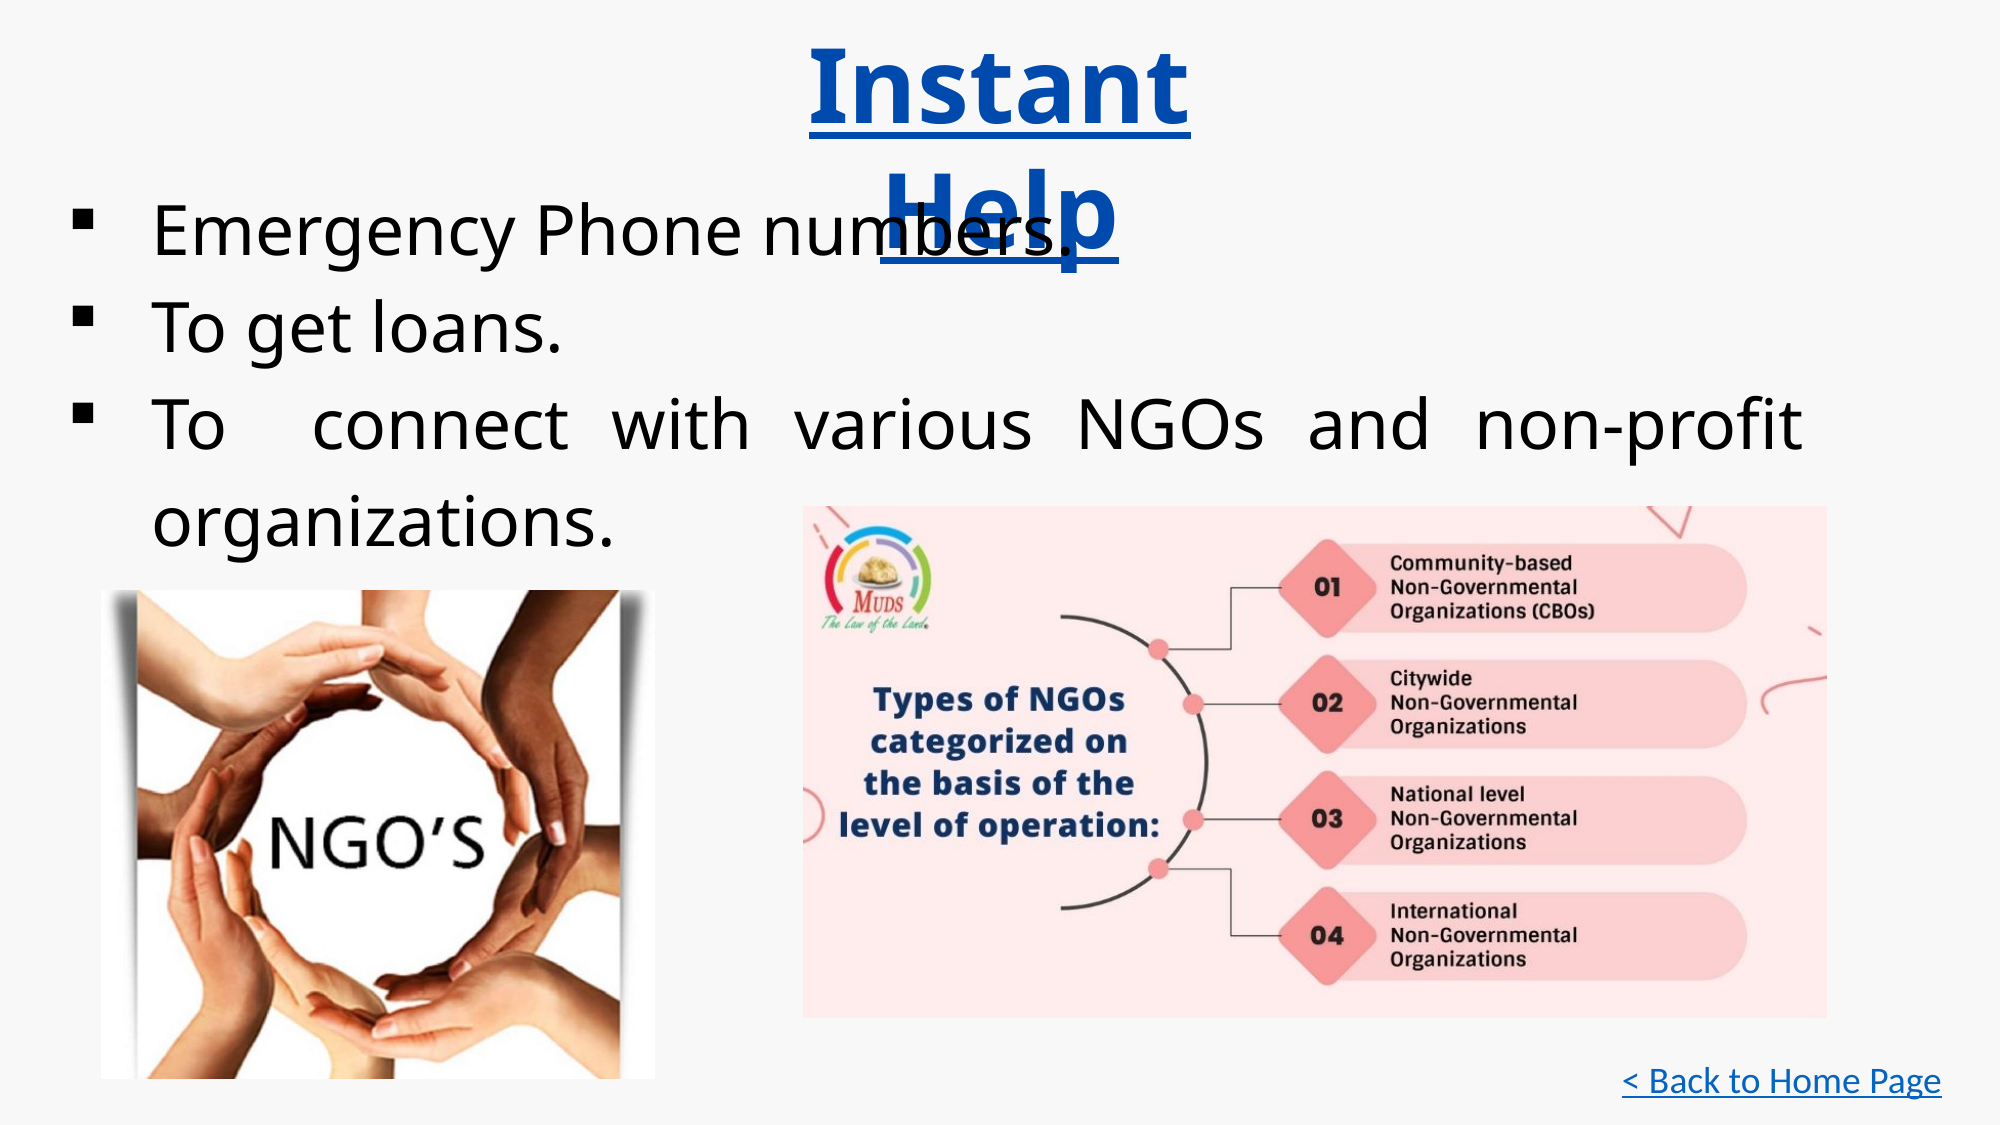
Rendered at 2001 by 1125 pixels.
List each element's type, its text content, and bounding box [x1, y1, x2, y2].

picture [803, 506, 1827, 1018]
text_box < Back to Home Page [1607, 1048, 1960, 1109]
text_box Instant Help [684, 12, 1315, 172]
text_box Emergency Phone numbers. To get loans. To connect with various NGOs and non-profit organizations. [67, 172, 1805, 561]
picture [101, 590, 655, 1079]
